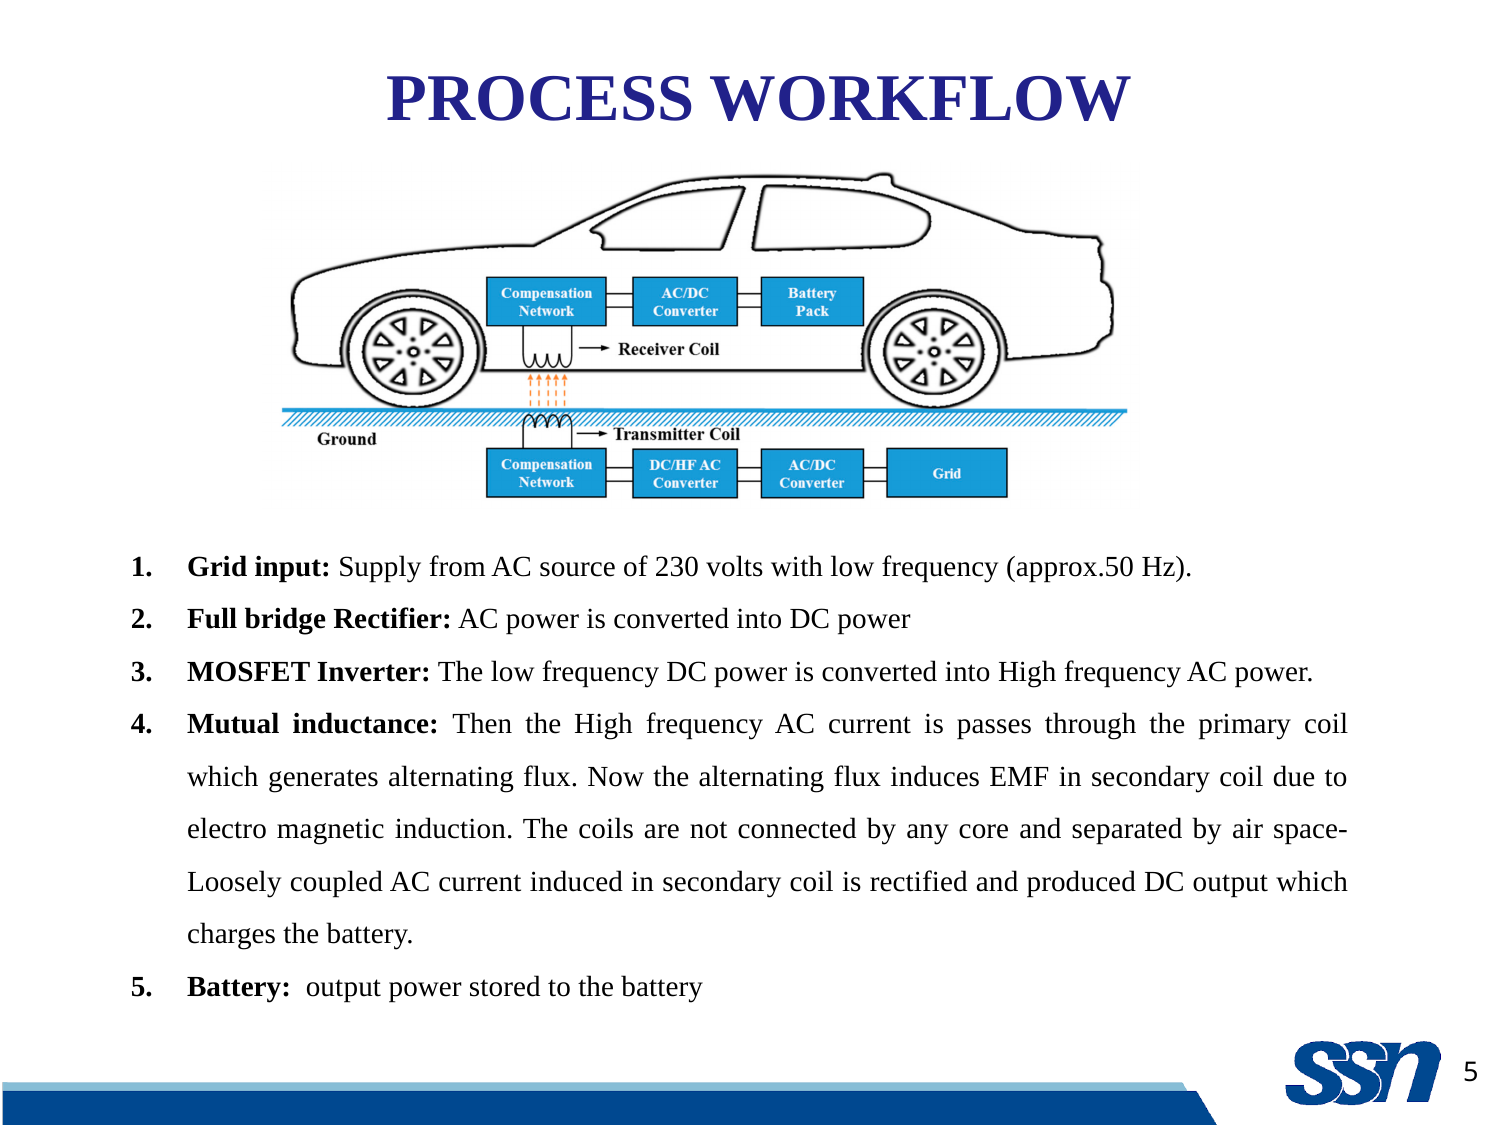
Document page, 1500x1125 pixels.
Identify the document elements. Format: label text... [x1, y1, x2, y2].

list PROCESS WORKFLOW [103, 0, 1379, 142]
text_box Grid input: Supply from AC source of 230 volts with low frequency (approx.50 Hz). Full bridge Rectifier: AC power is converted into DC power MOSFET Inverter: The low frequency DC power is converted into High frequency AC power. Mutual inductance: Then the High frequency AC current is passes through the primary coil which generates alternating flux. Now the alternating flux induces EMF in secondary coil due to electro magnetic induction. The coils are not connected by any core and separated by air space-Loosely coupled AC current induced in secondary coil is rectified and produced DC output which charges the battery. Battery: output power stored to the battery [116, 522, 1365, 1045]
picture [0, 1028, 1500, 1125]
picture [262, 161, 1141, 510]
slide_number 5 [1403, 1038, 1494, 1125]
